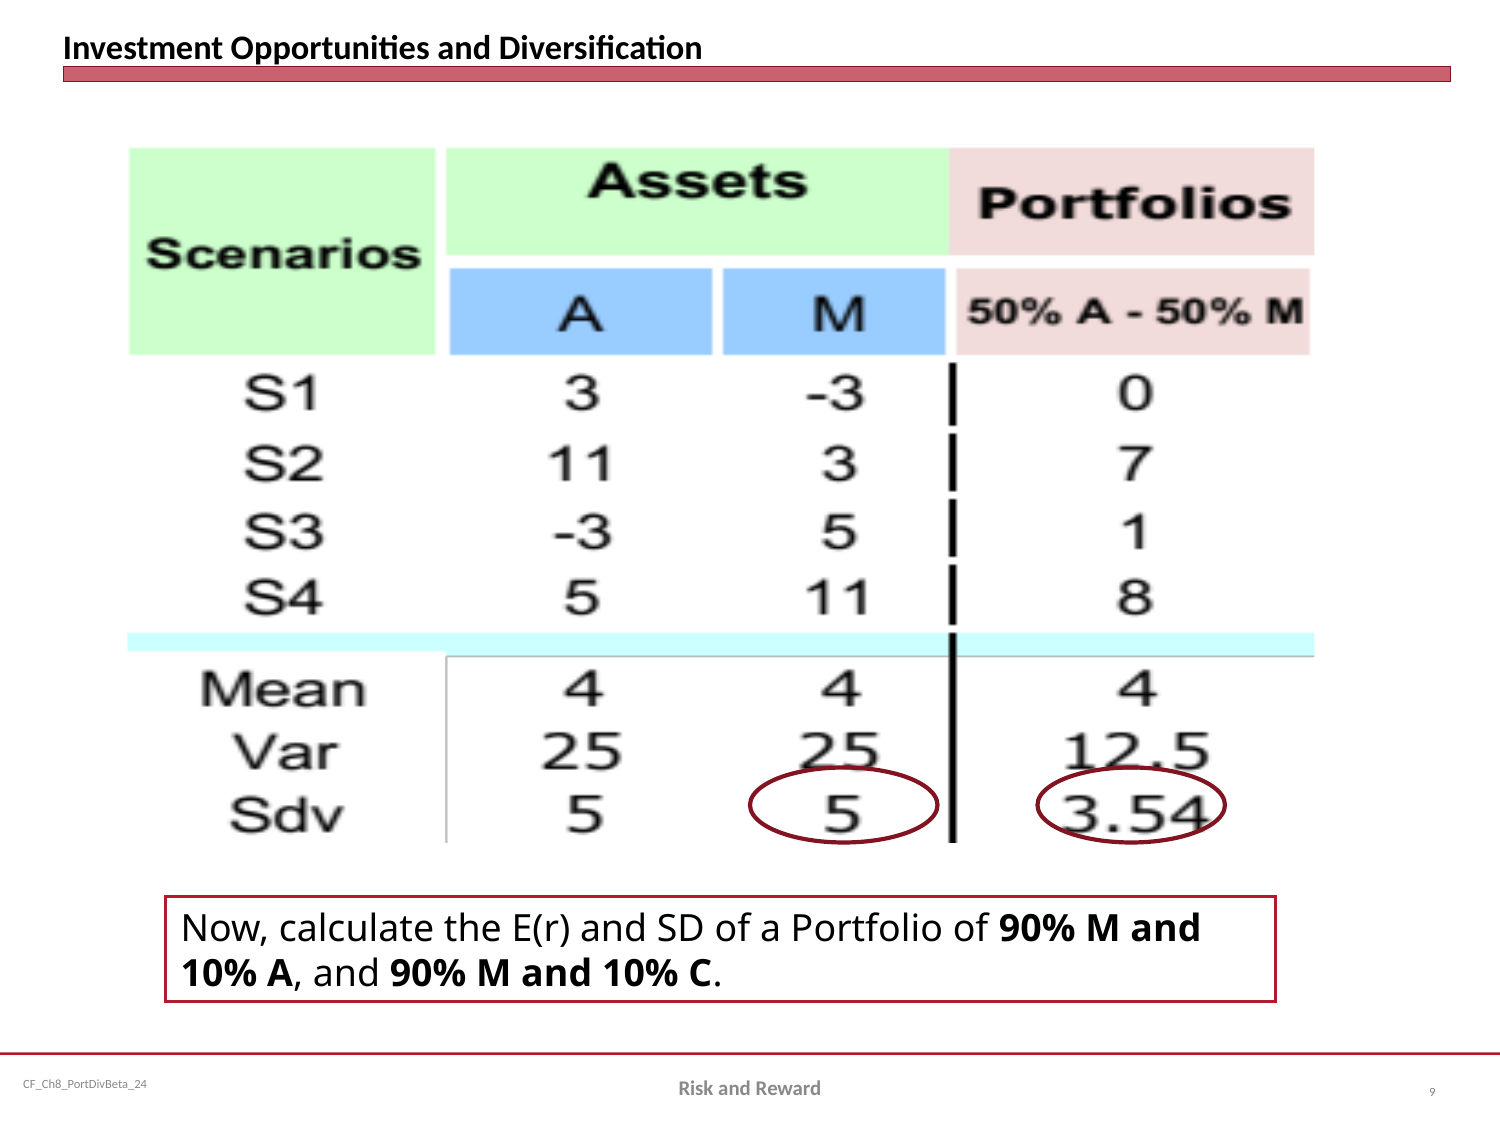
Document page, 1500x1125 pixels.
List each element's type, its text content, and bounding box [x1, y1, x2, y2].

slide_number 9 [1375, 1061, 1451, 1122]
title Investment Opportunities and Diversification [62, 6, 1451, 67]
footer Risk and Reward [512, 1056, 988, 1117]
text_box Now, calculate the E(r) and SD of a Portfolio of 90% M and 10% A, and 90% M and 10% C. [165, 896, 1276, 1002]
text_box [126, 146, 1315, 843]
